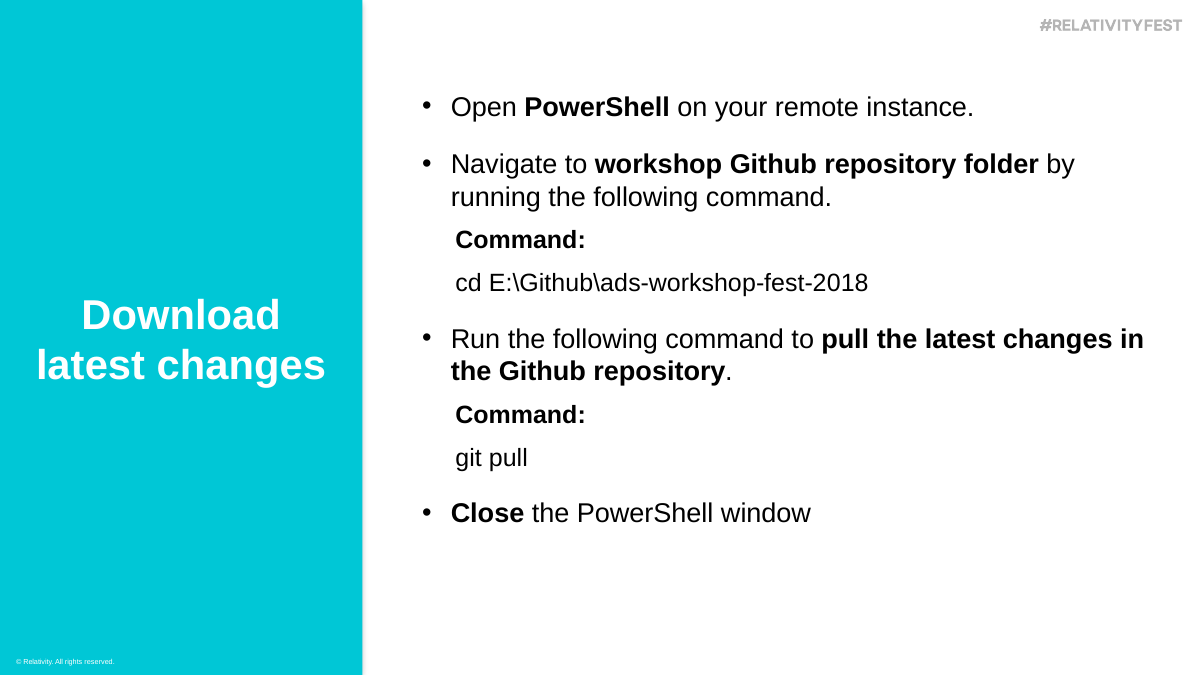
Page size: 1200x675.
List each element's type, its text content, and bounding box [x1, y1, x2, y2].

list Open PowerShell on your remote instance. Navigate to workshop Github repository folder by running the following command. Command: cd E:\Github\ads-workshop-fest-2018 Run the following command to pull the latest changes in the Github repository. Command: git pull Close the PowerShell window [412, 69, 1163, 606]
list Download latest changes [9, 200, 354, 475]
picture [1037, 18, 1185, 32]
